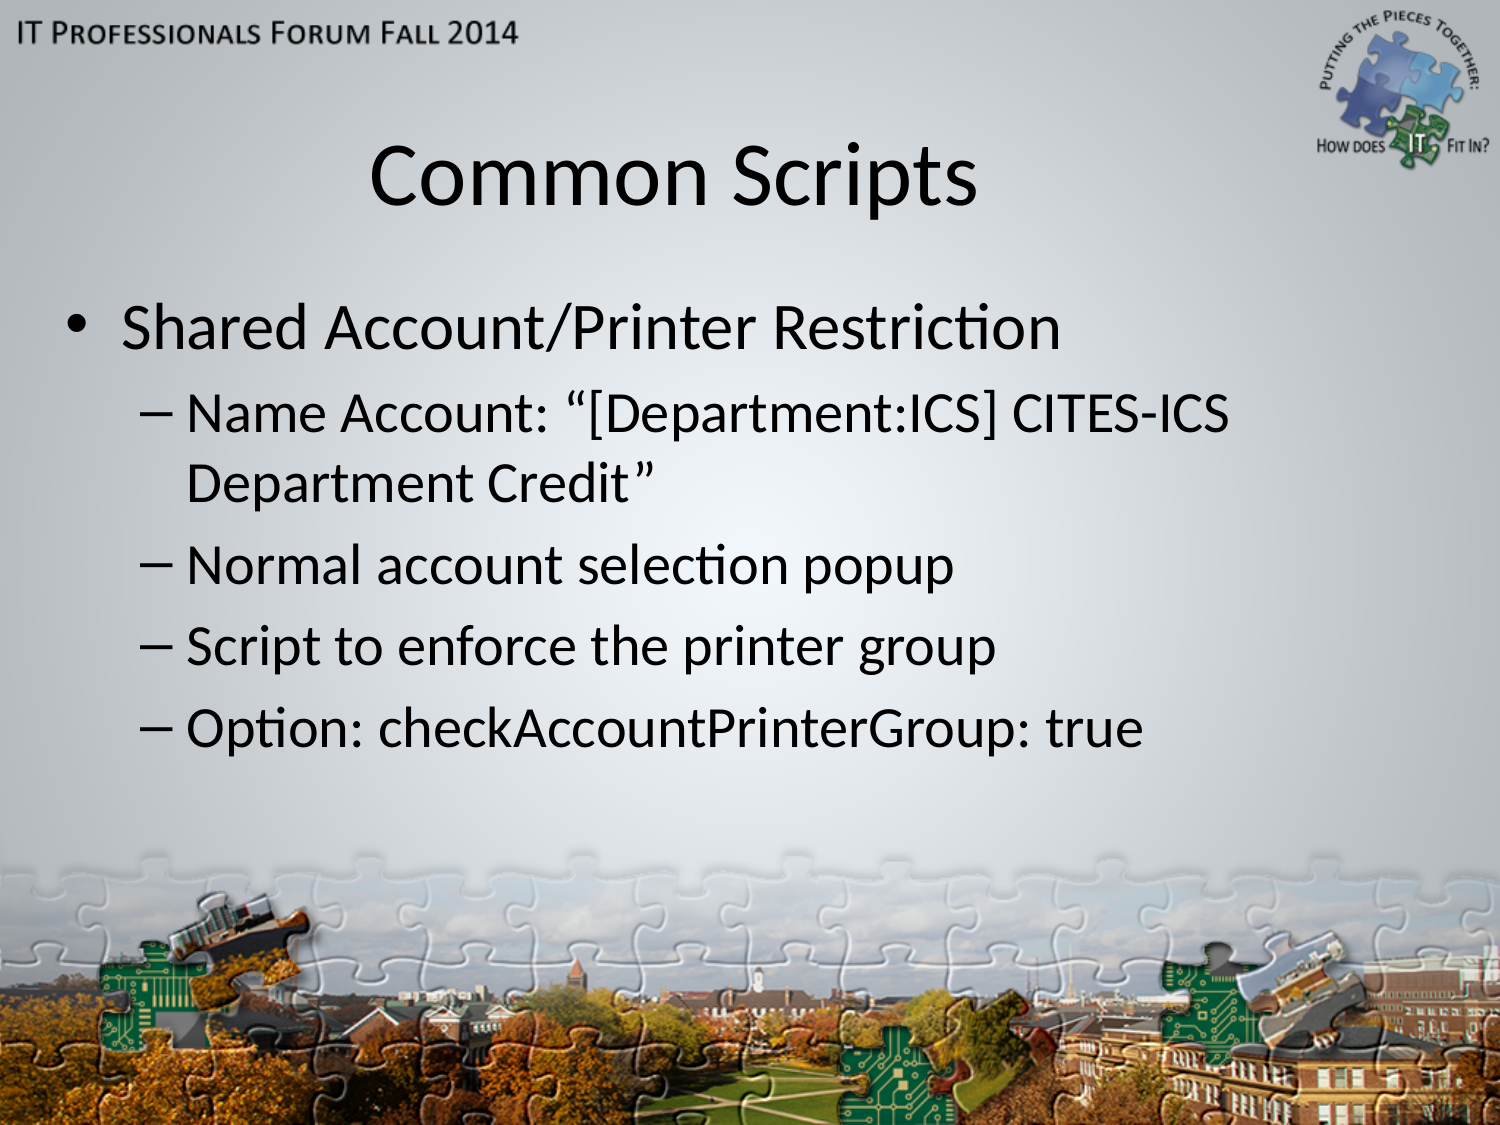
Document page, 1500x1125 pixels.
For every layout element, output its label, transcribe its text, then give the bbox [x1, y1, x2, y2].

picture [0, 0, 1500, 1125]
list Shared Account/Printer Restriction Name Account: “[Department:ICS] CITES-ICS Department Credit” Normal account selection popup Script to enforce the printer group Option: checkAccountPrinterGroup: true [50, 275, 1400, 825]
title Common Scripts [50, 75, 1300, 263]
